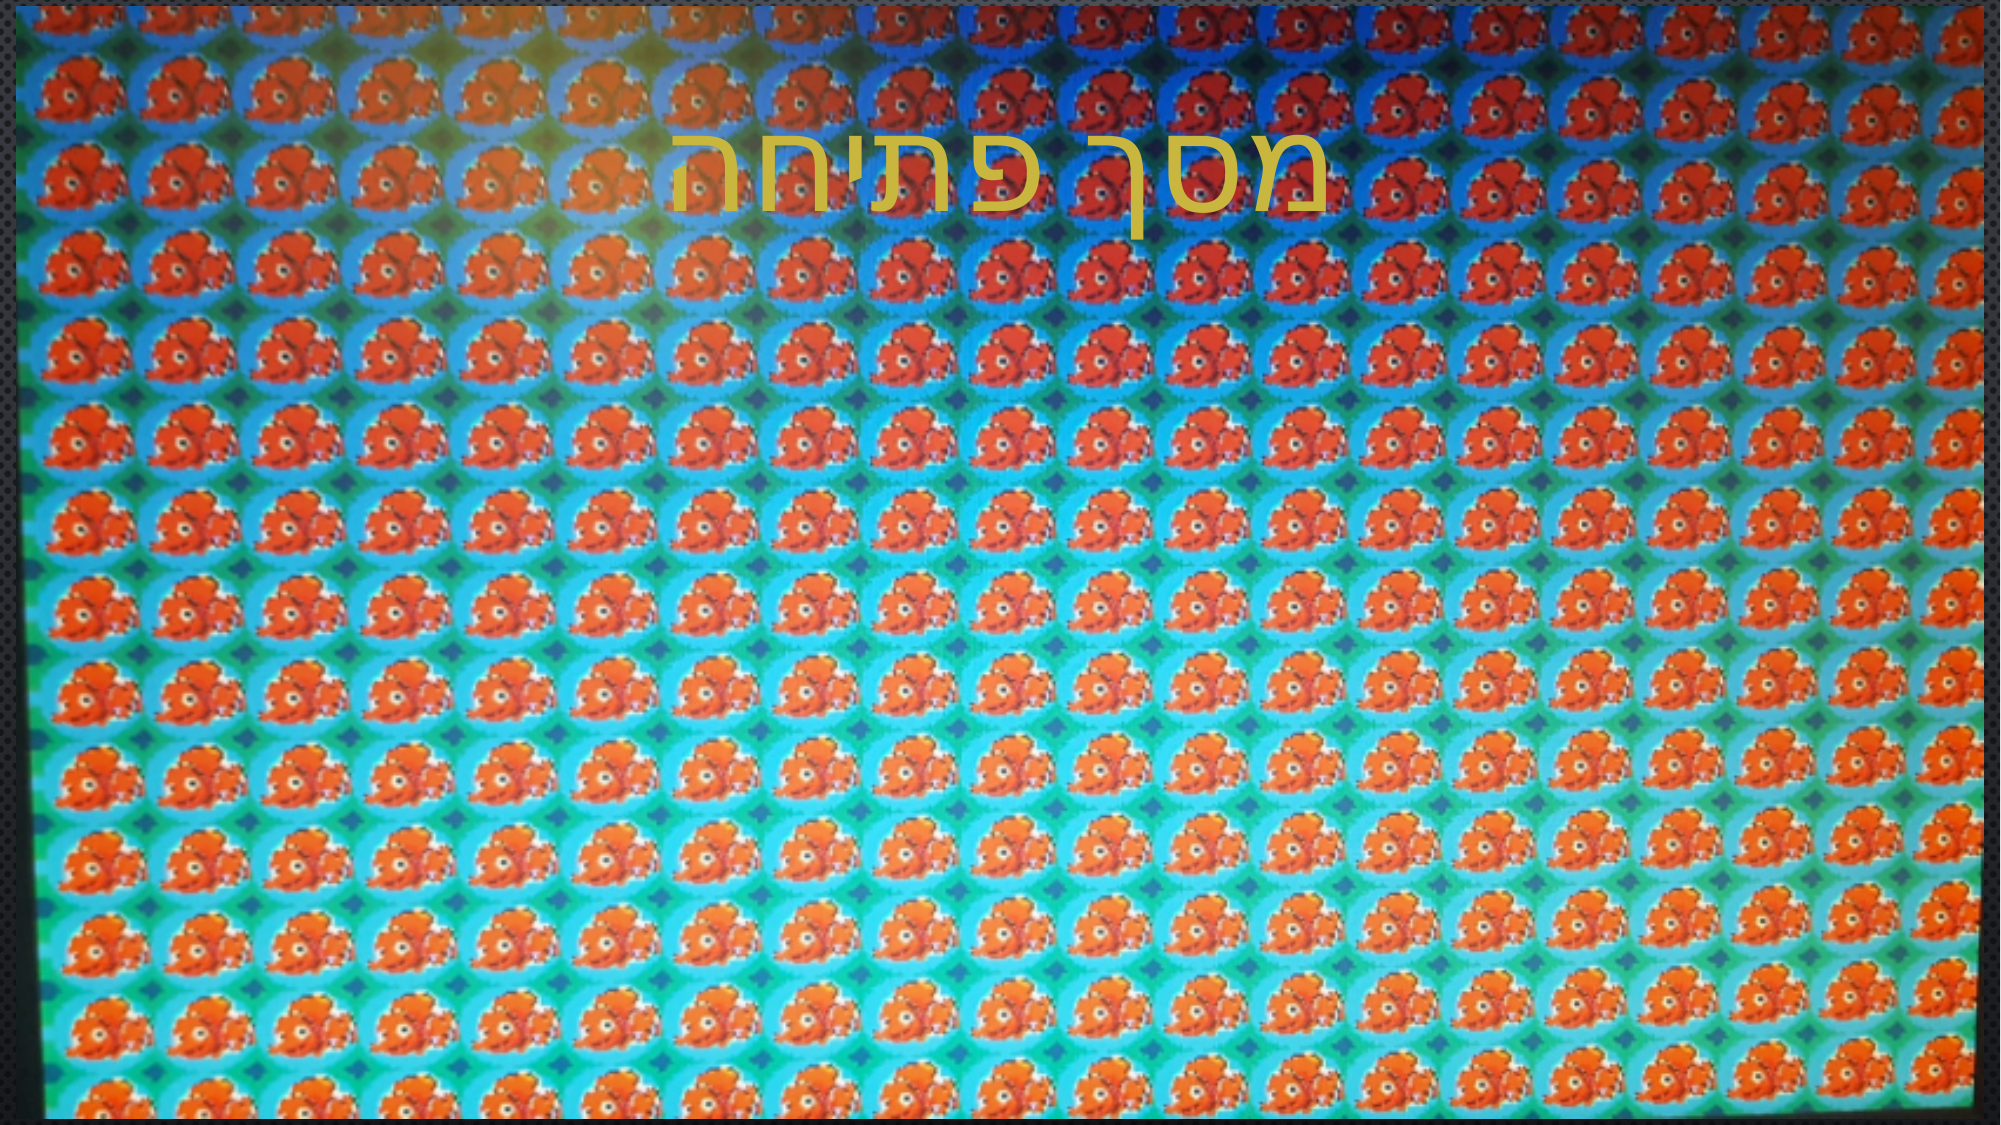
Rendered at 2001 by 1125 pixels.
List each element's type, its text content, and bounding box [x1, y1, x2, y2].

title מסך פתיחה [187, 0, 1813, 5]
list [15, 5, 1984, 1120]
